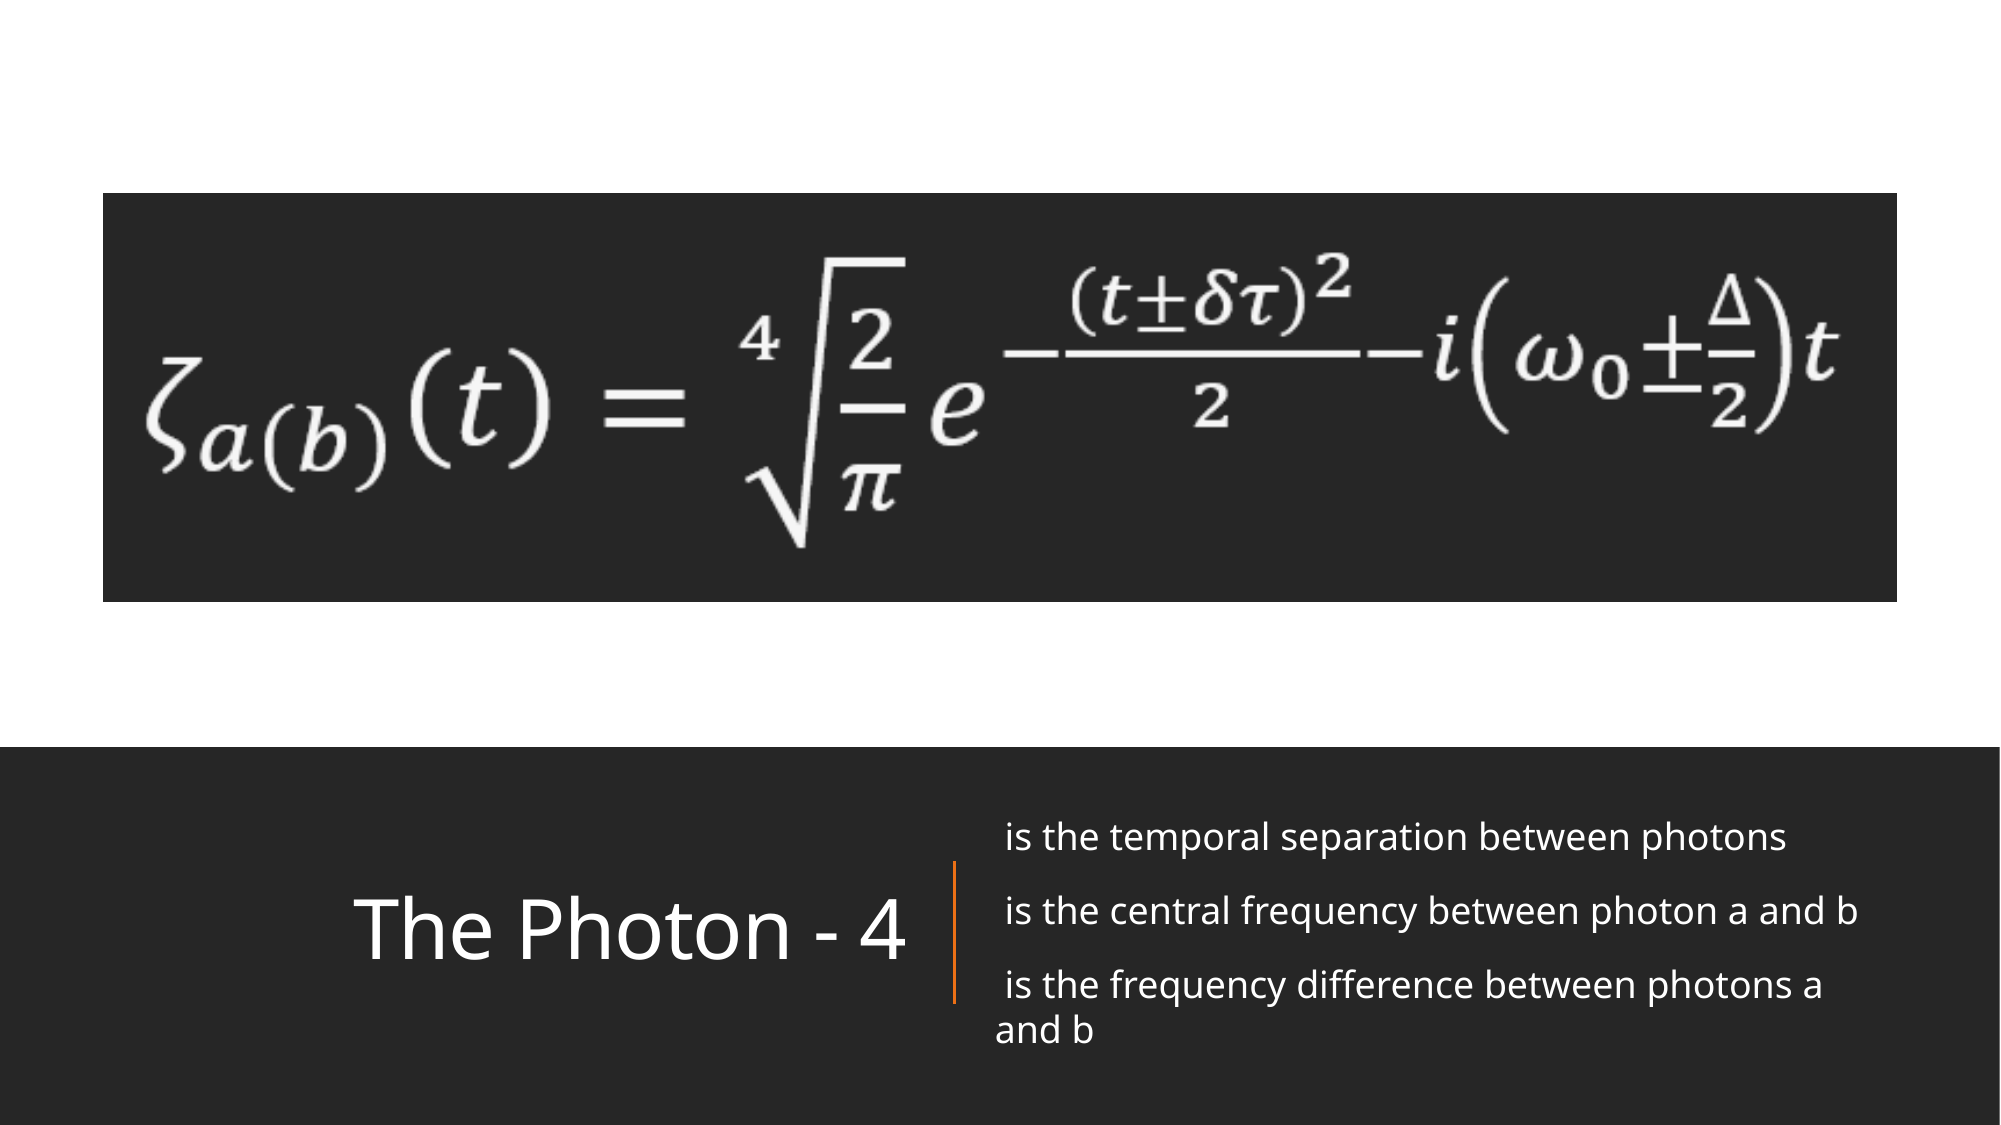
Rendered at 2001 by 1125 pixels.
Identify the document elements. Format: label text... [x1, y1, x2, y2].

title The Photon - 4 [103, 804, 923, 1060]
text_box [0, 0, 2000, 746]
text_box [0, 746, 2000, 1125]
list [103, 192, 1897, 602]
